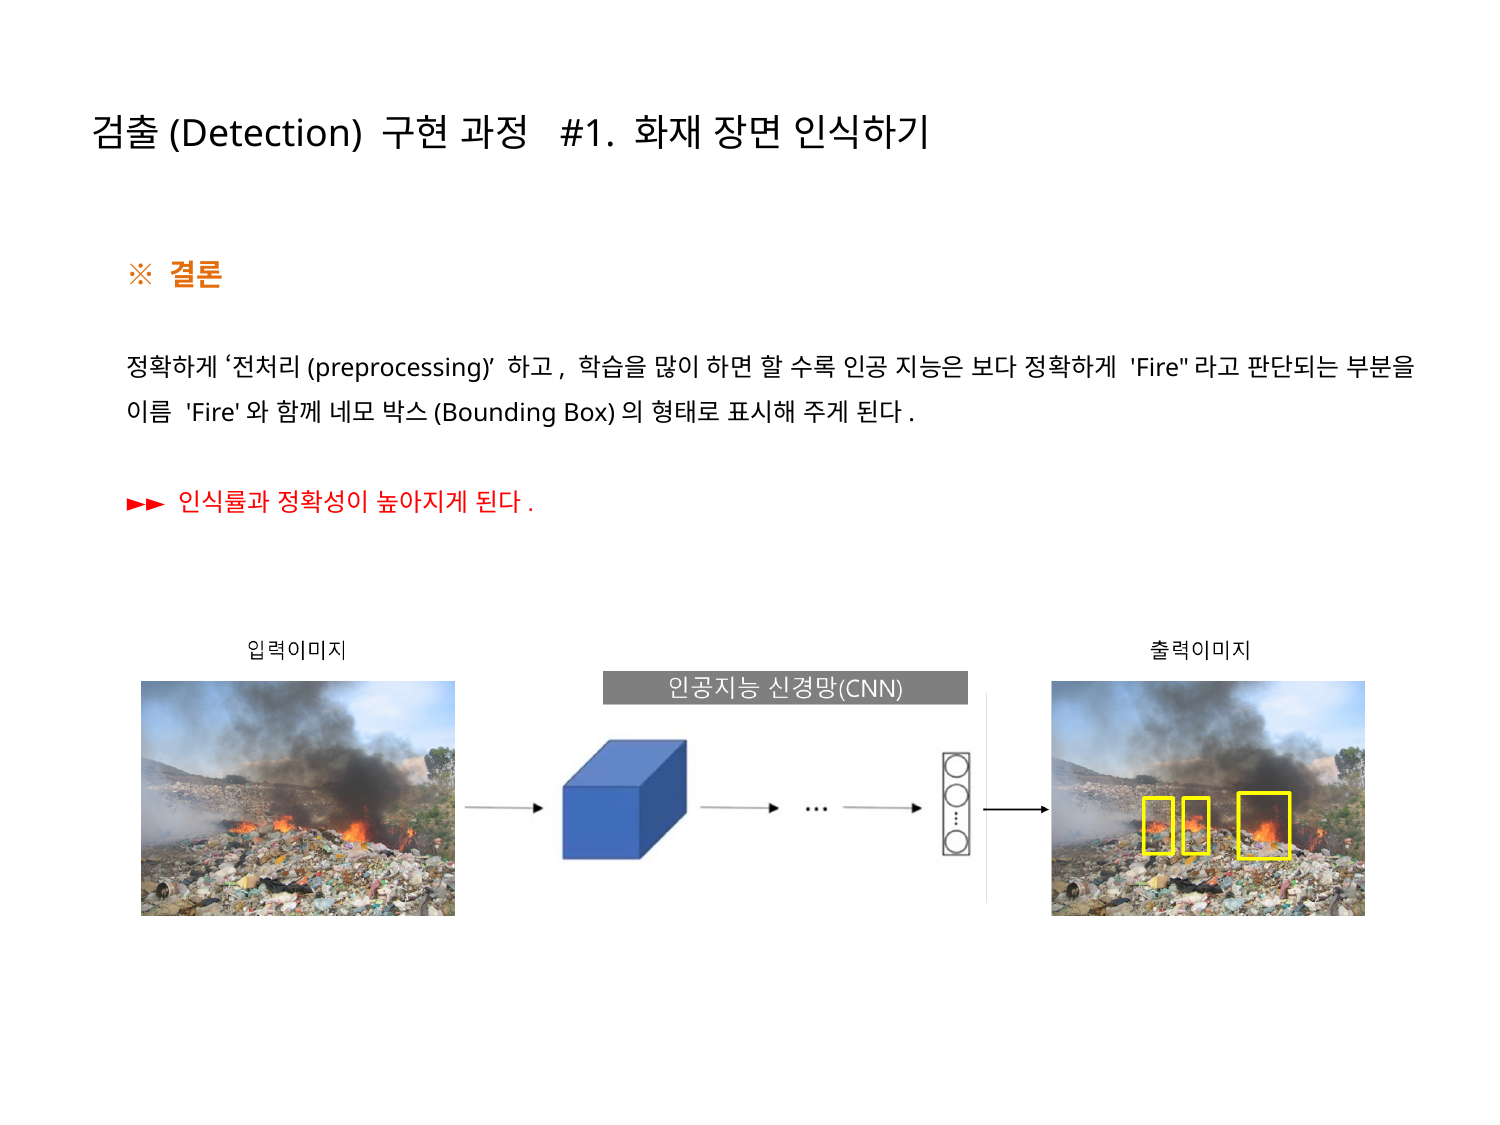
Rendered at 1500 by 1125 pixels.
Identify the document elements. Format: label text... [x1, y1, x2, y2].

text_box 검출(Detection) 구현 과정 #1. 화재 장면 인식하기 [76, 101, 1046, 162]
picture [141, 630, 1365, 916]
text_box ※ 결론 정확하게 ‘전처리(preprocessing)’ 하고, 학습을 많이 하면 할 수록 인공 지능은 보다 정확하게 'Fire"라고 판단되는 부분을 이름 'Fire'와 함께 네모 박스(Bounding Box)의 형태로 표시해 주게 된다. ►► 인식률과 정확성이 높아지게 된다. [112, 231, 1435, 524]
